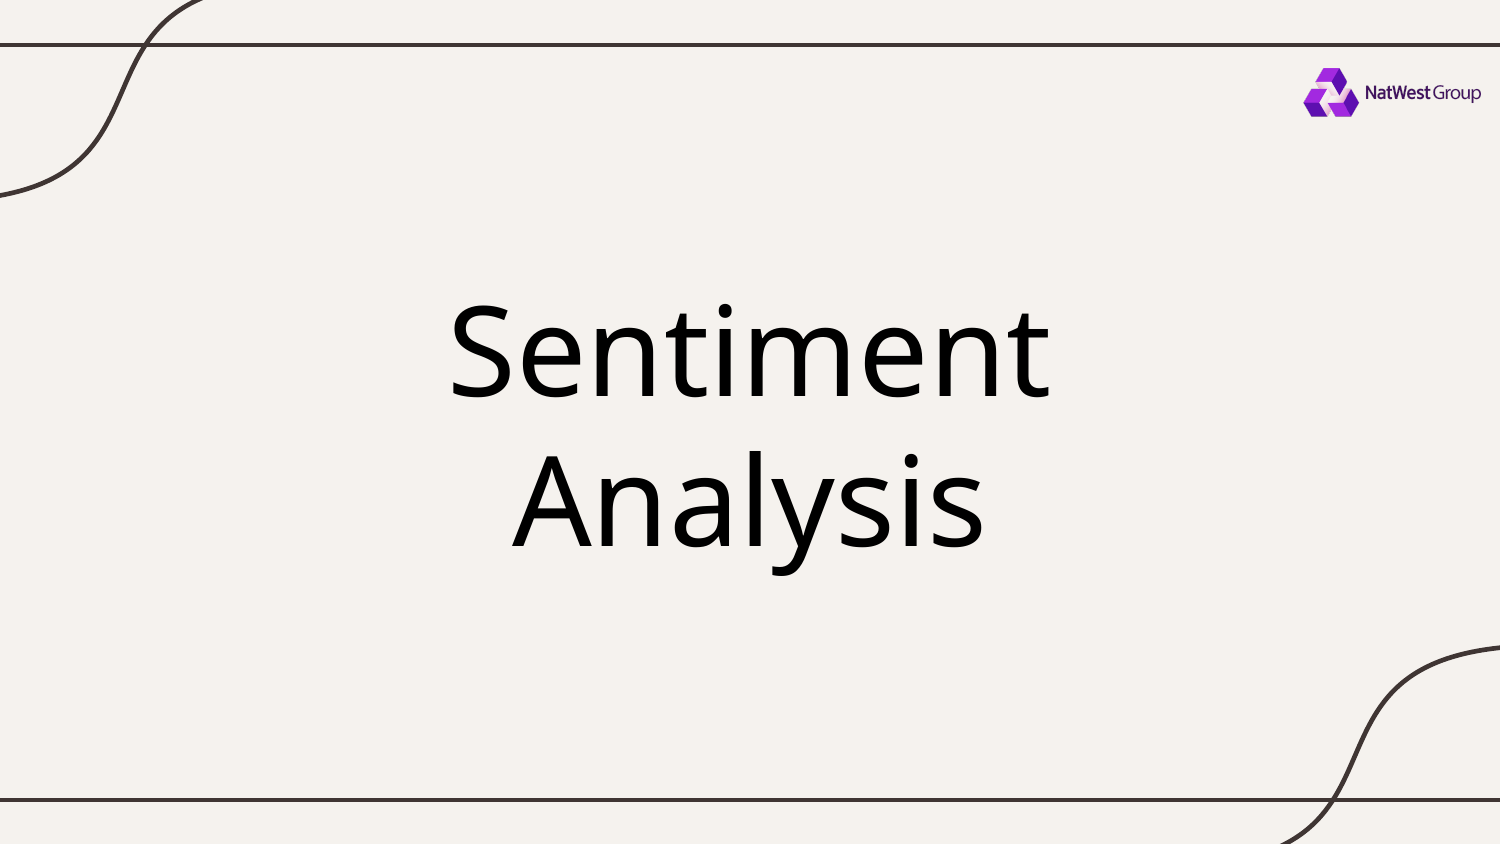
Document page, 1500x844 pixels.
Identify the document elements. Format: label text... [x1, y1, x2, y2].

picture [1301, 58, 1484, 126]
title Sentiment Analysis [184, 201, 1316, 643]
